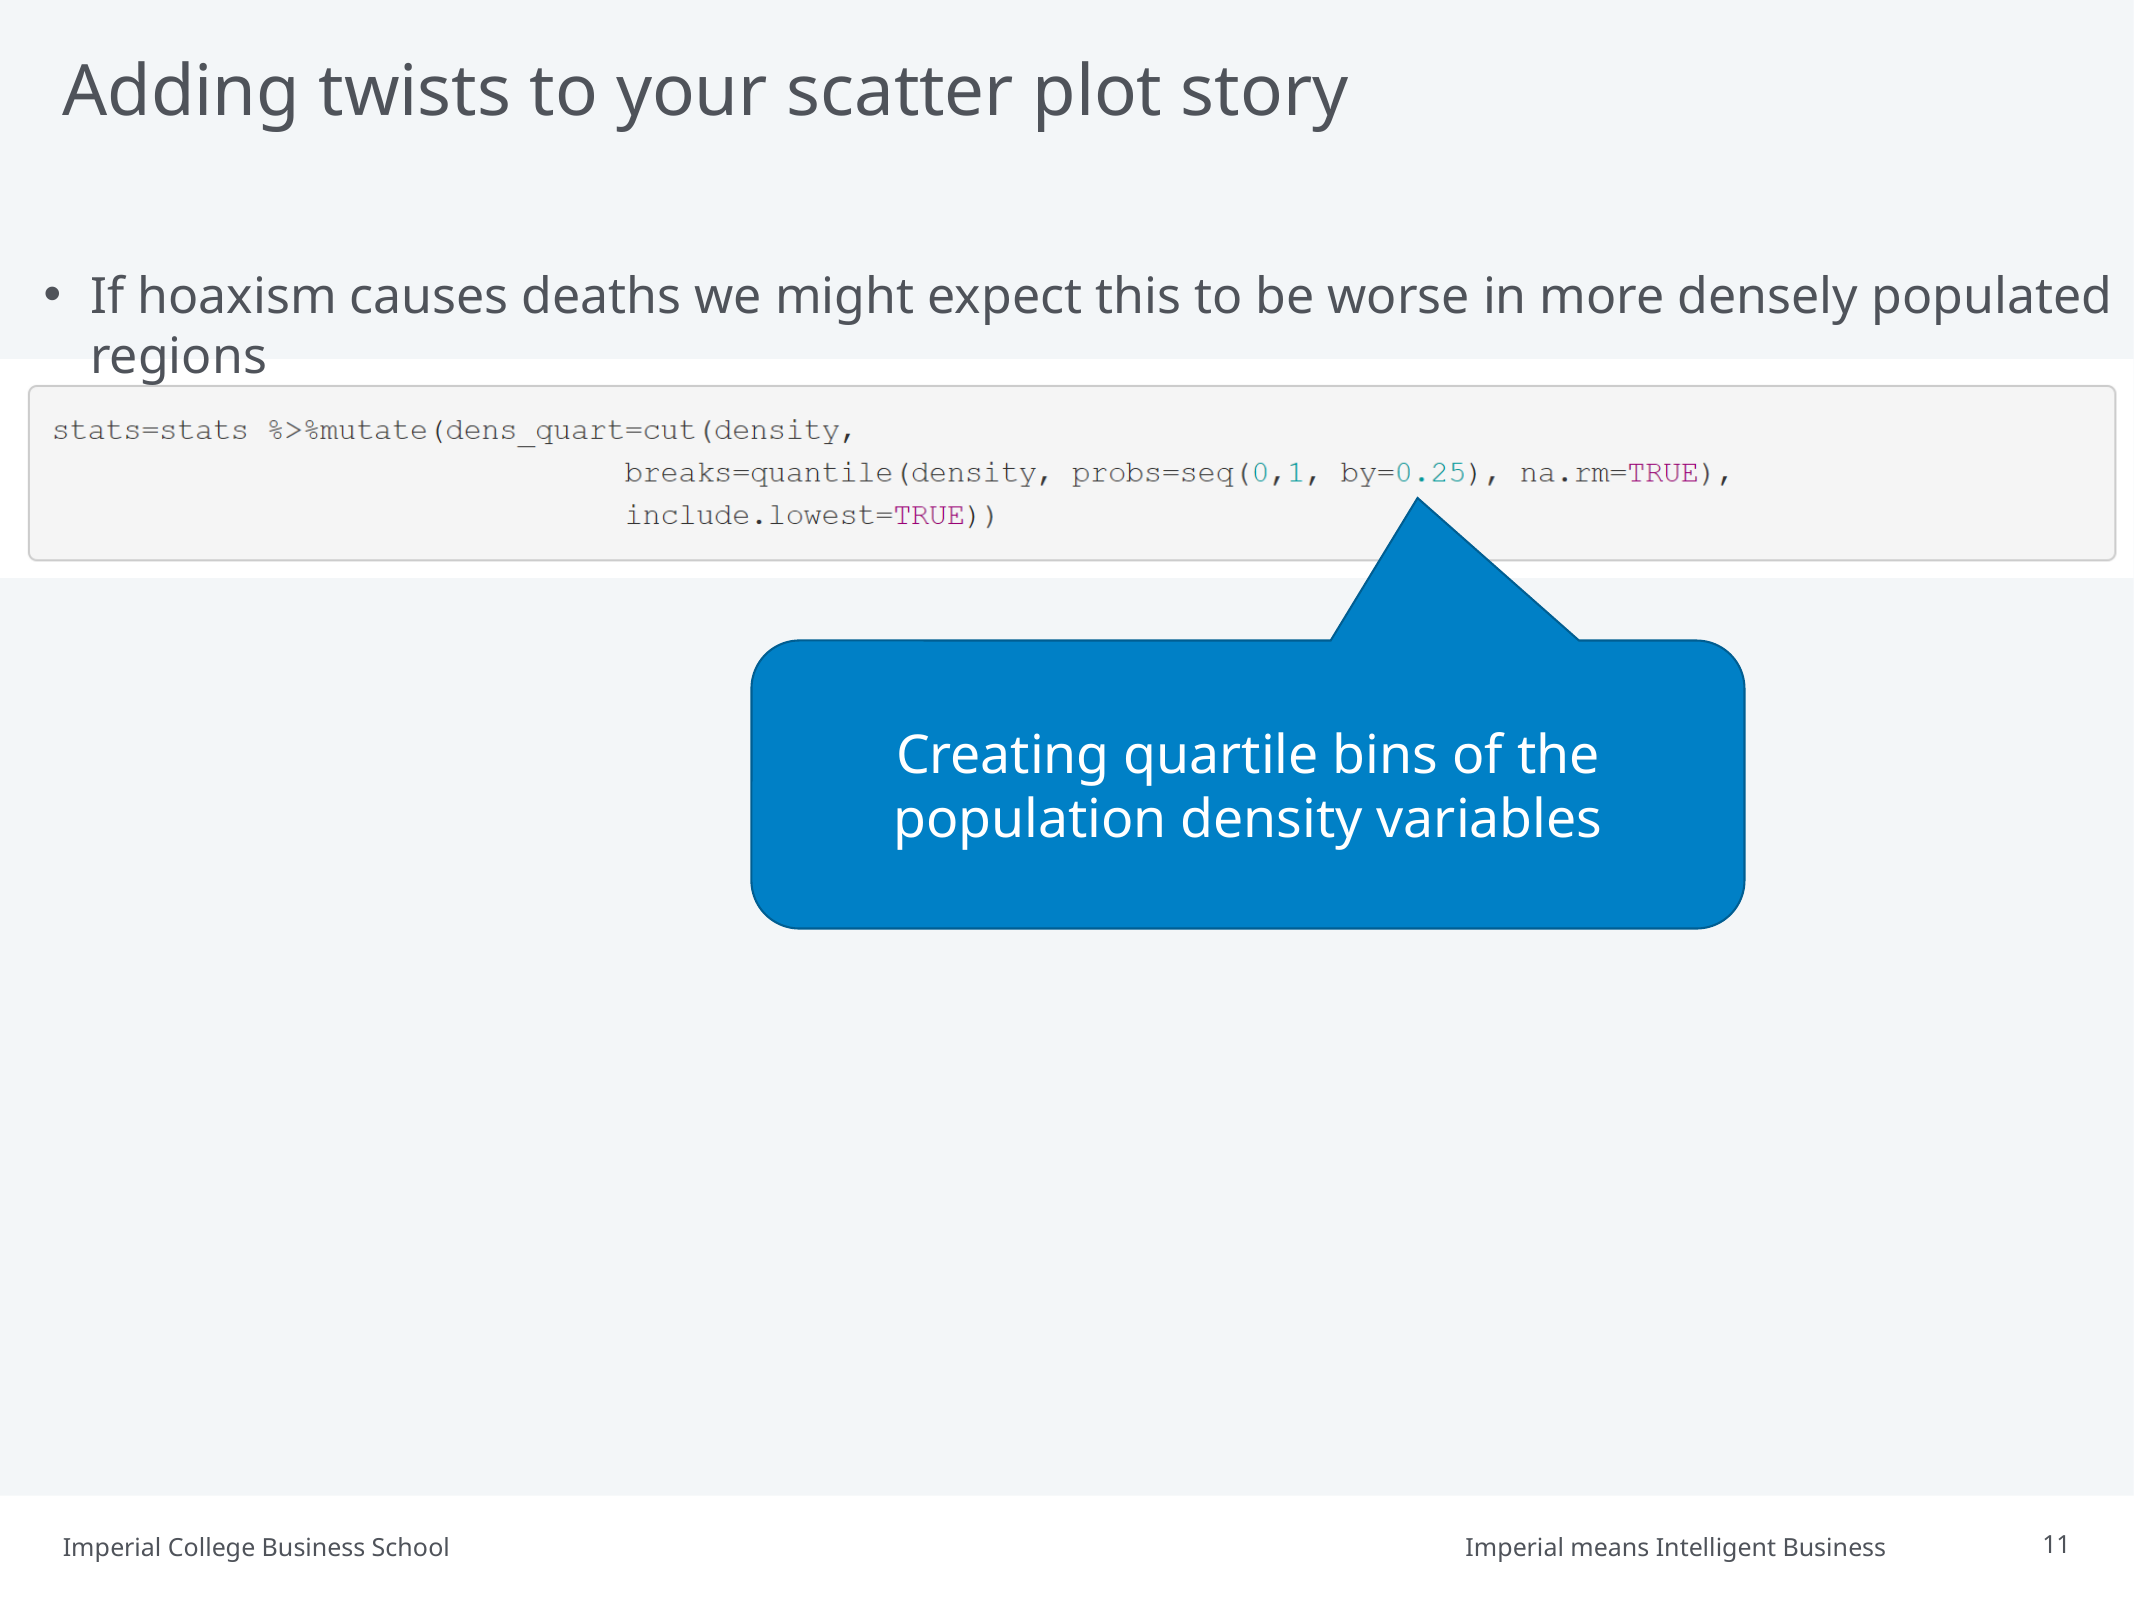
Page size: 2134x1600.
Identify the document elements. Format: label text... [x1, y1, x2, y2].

title Adding twists to your scatter plot story [62, 50, 2071, 195]
text_box If hoaxism causes deaths we might expect this to be worse in more densely populated regions [43, 263, 2134, 359]
text_box Creating quartile bins of the population density variables [750, 578, 1746, 930]
picture [0, 359, 2134, 578]
